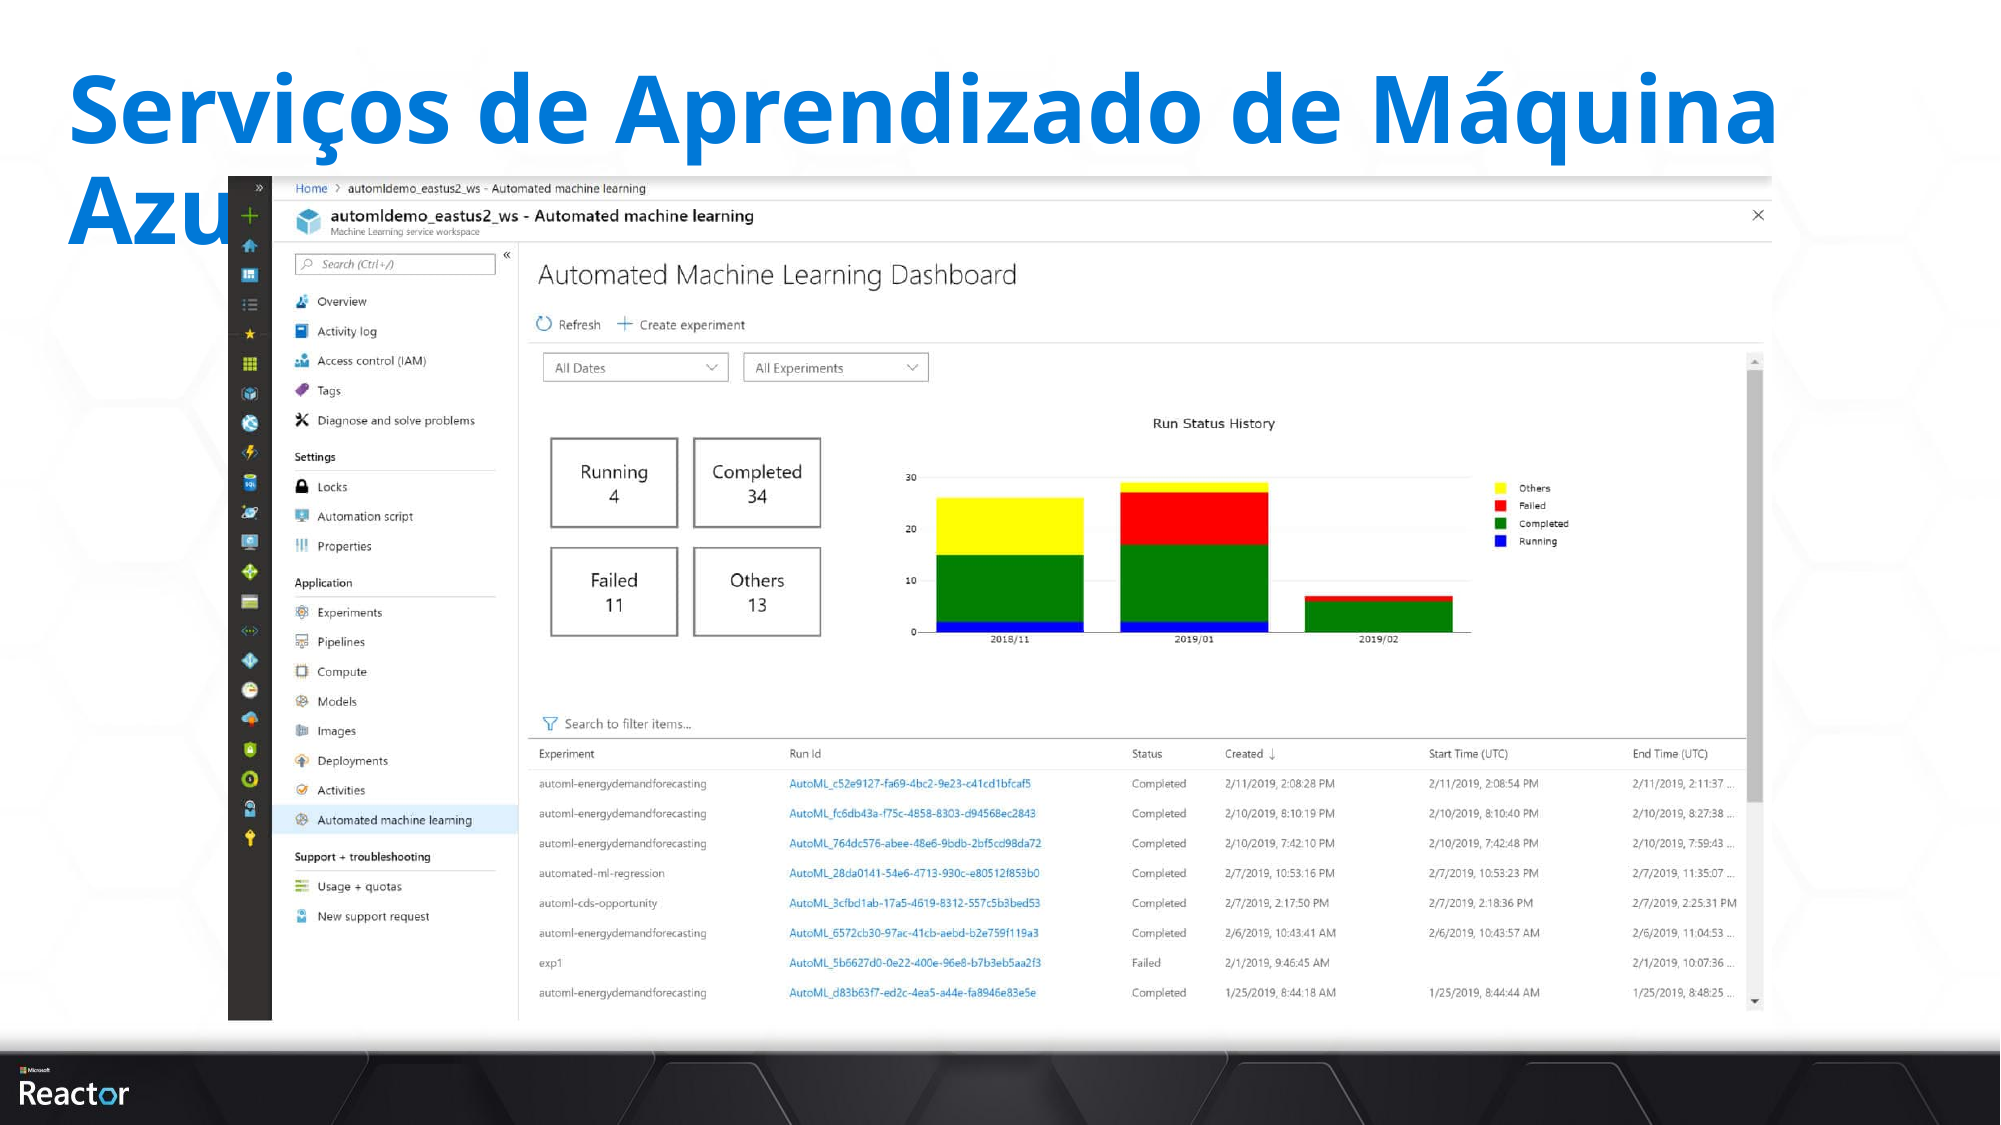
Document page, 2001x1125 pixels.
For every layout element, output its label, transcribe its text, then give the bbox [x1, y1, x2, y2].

title Serviços de Aprendizado de Máquina Azure [44, 47, 1957, 168]
picture [0, 0, 2000, 1125]
